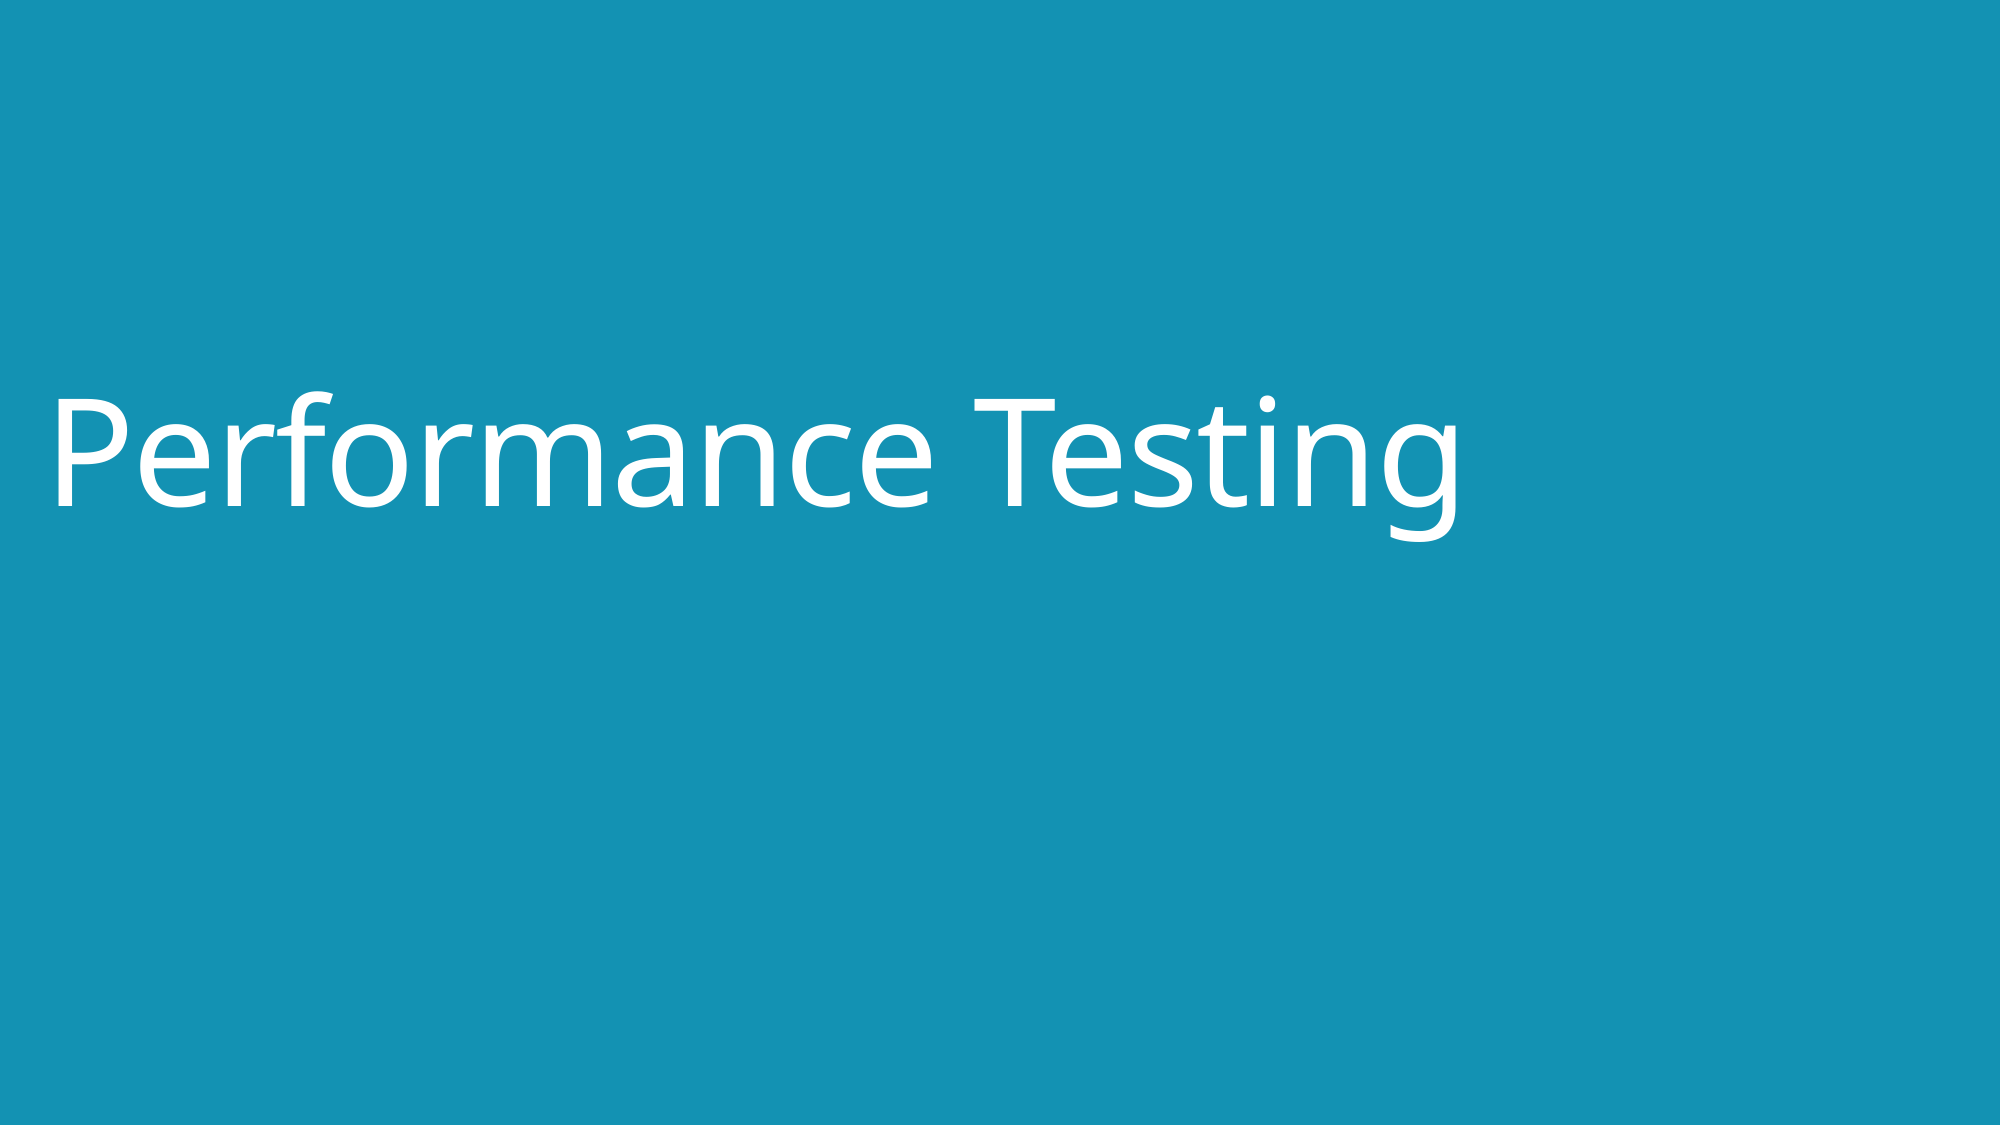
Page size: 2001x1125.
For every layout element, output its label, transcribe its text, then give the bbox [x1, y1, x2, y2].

title Performance Testing [44, 341, 1956, 736]
